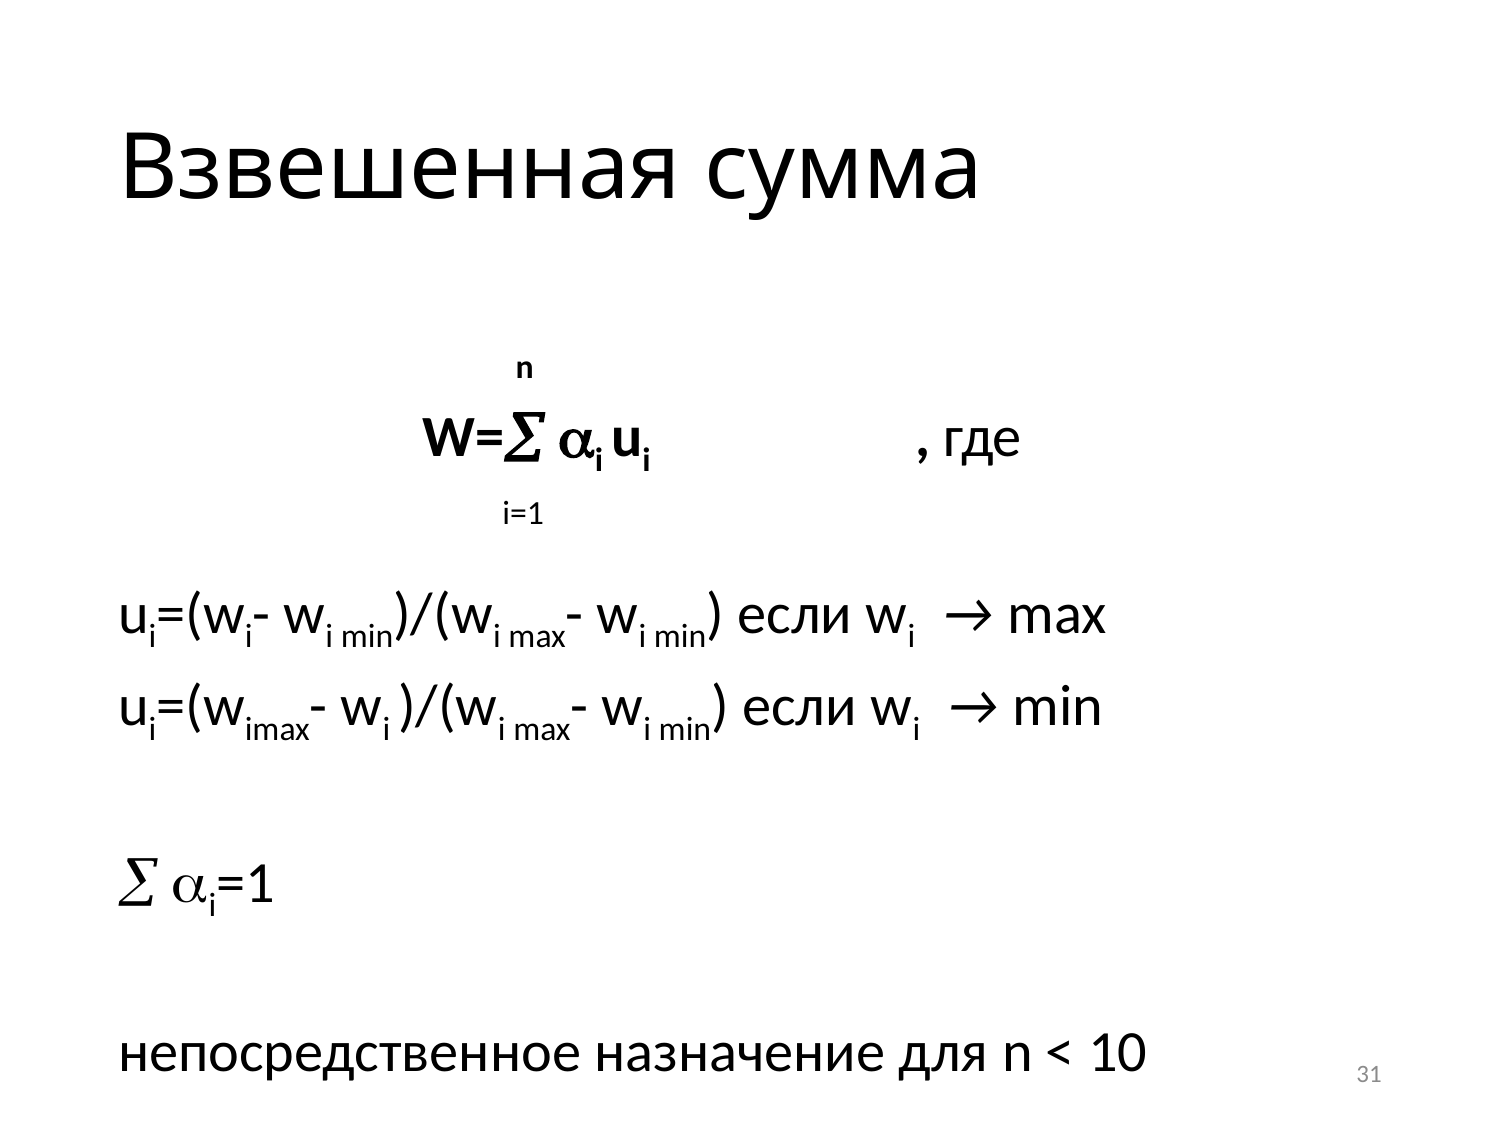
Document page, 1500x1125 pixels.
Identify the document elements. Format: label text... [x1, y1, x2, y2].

list n W= i ui , где i=1 ui=(wi- wi min)/(wi max- wi min) если wi → max ui=(wimax- wi )/(wi max- wi min) если wi → min  i=1 непосредственное назначение для n < 10 [103, 299, 1397, 1097]
slide_number 31 [1059, 1042, 1397, 1103]
title Взвешенная сумма [103, 59, 1397, 278]
